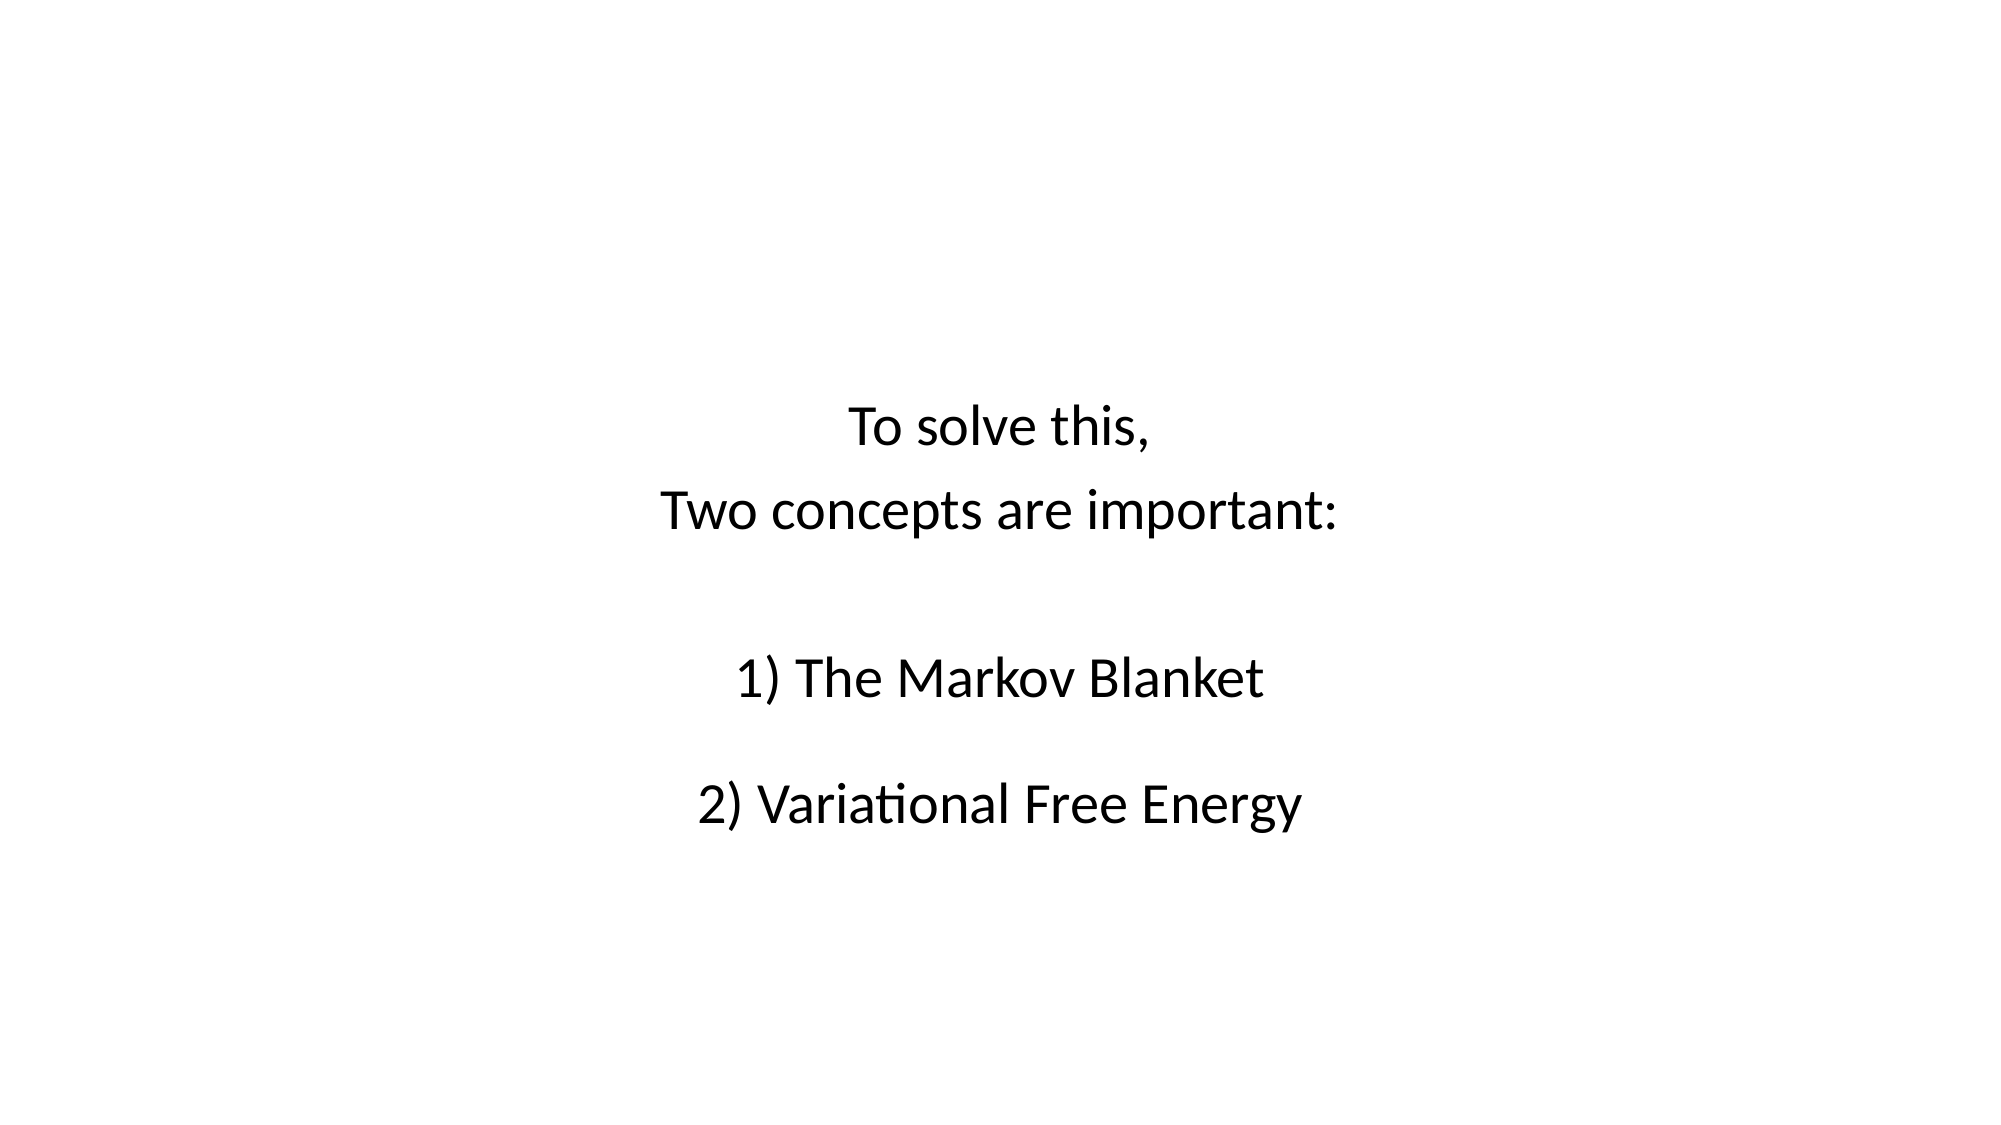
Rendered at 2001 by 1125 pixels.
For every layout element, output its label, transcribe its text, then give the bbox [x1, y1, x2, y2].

list To solve this, Two concepts are important: 1) The Markov Blanket 2) Variational Free Energy [78, 388, 1922, 737]
